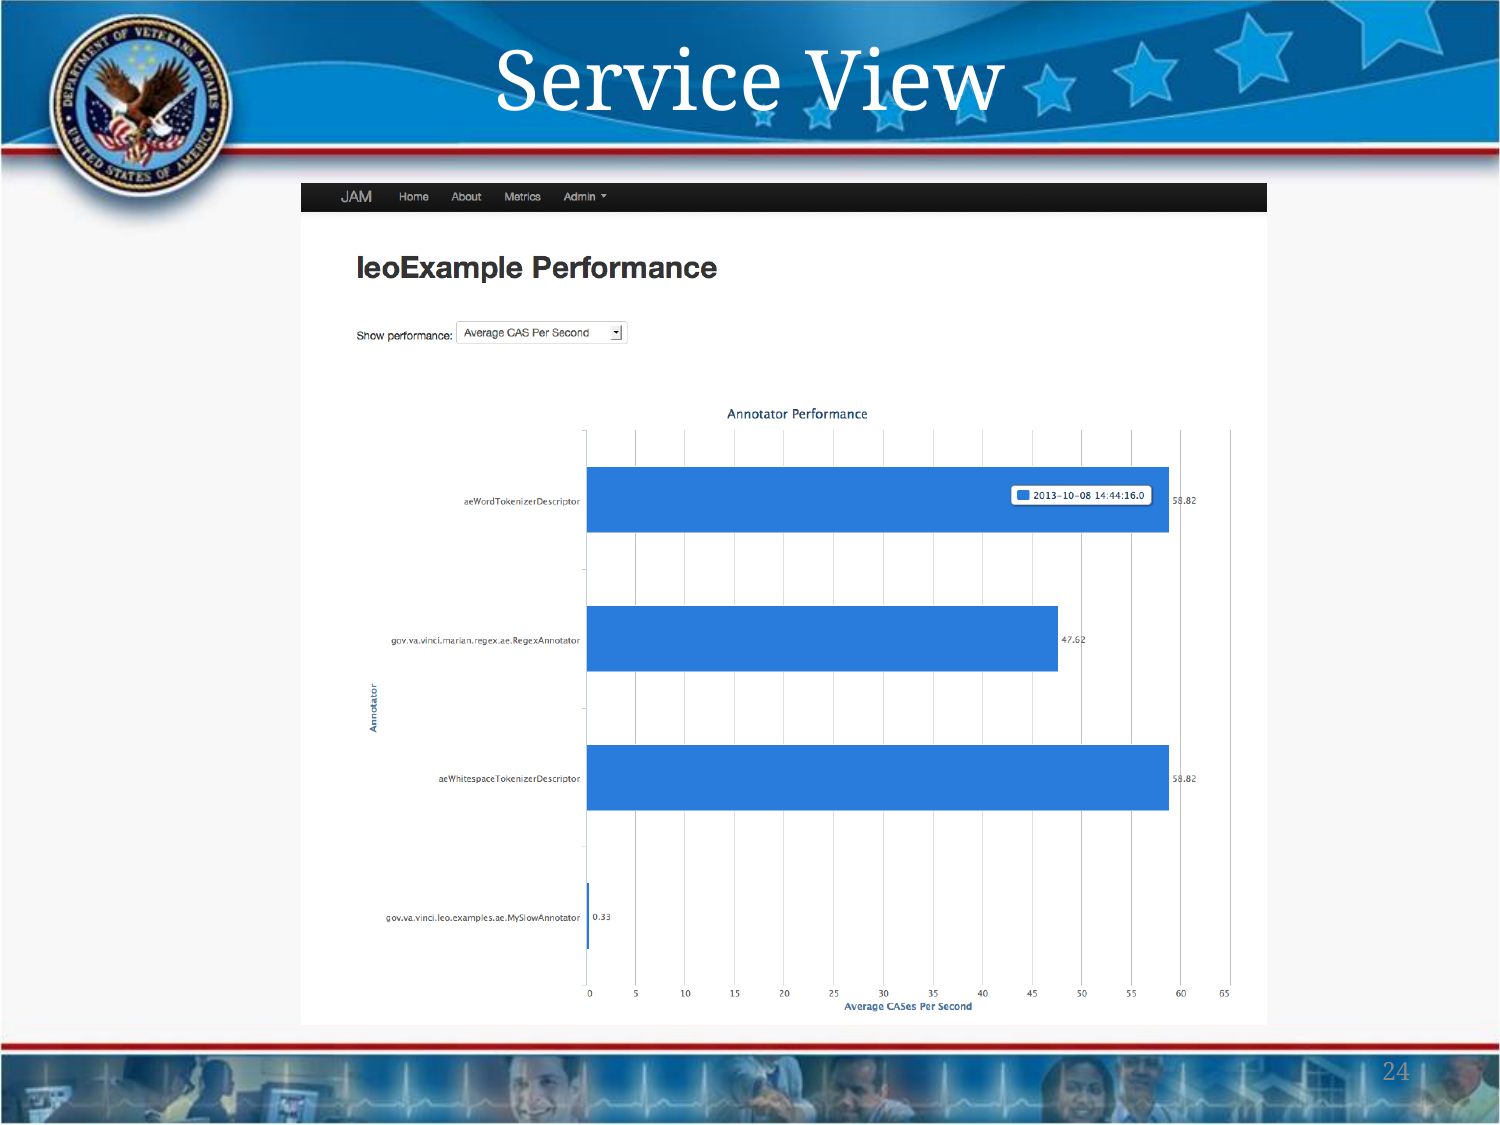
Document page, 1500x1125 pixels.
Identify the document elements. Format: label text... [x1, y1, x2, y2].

picture [0, 0, 1500, 1125]
title Service View [74, 24, 1426, 130]
slide_number 24 [1074, 1042, 1425, 1103]
